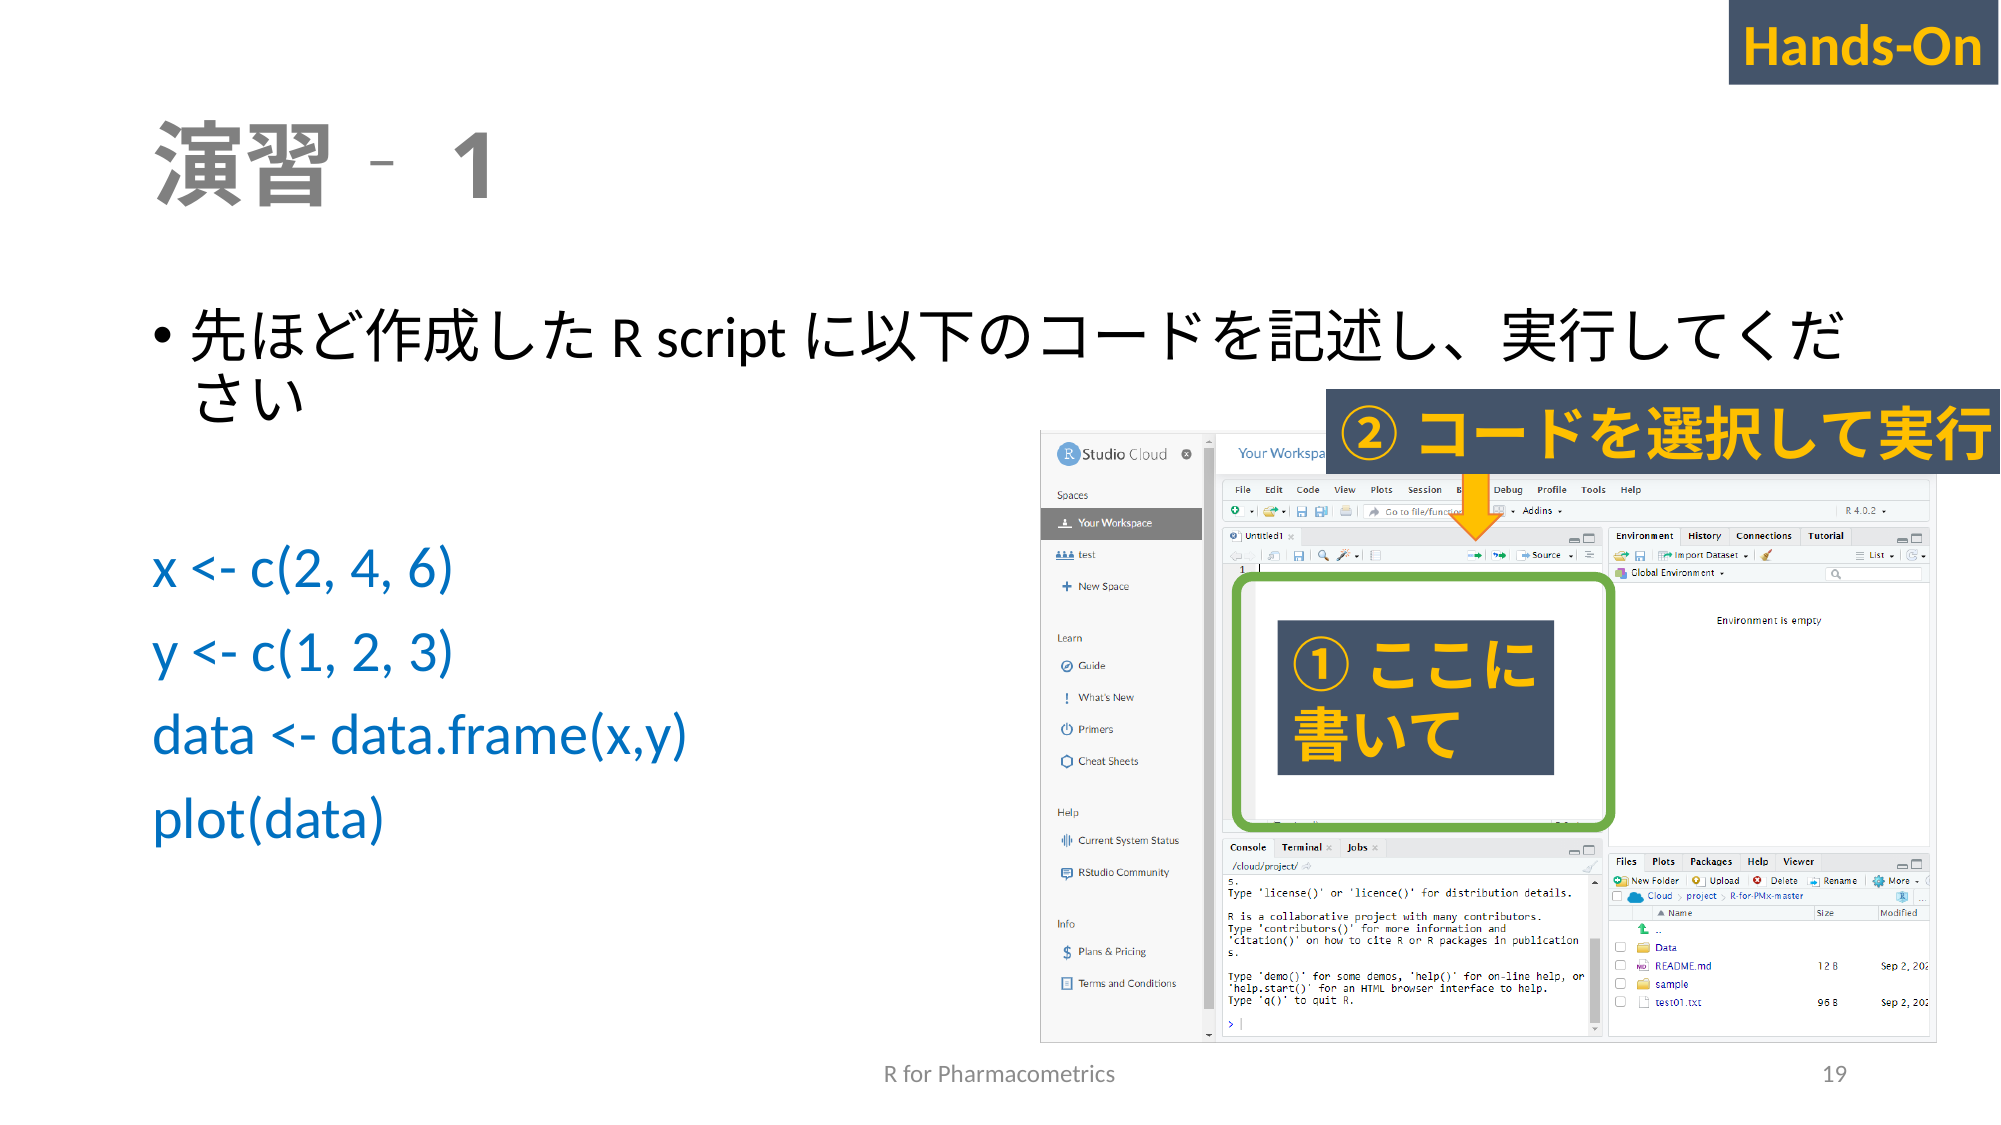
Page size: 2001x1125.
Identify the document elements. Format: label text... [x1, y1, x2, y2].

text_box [1040, 430, 1937, 1043]
footer R for Pharmacometrics [662, 1042, 1338, 1103]
title 演習‐1 [137, 59, 1863, 278]
text_box ②コードを選択して実行 [1326, 389, 2000, 474]
slide_number 19 [1412, 1043, 1863, 1103]
text_box Hands-On [1728, 0, 1999, 85]
list 先ほど作成したR scriptに以下のコードを記述し、実行してください x <- c(2, 4, 6) y <- c(1, 2, 3) data <- data.frame(x,y) plot(data) [137, 299, 1877, 1085]
